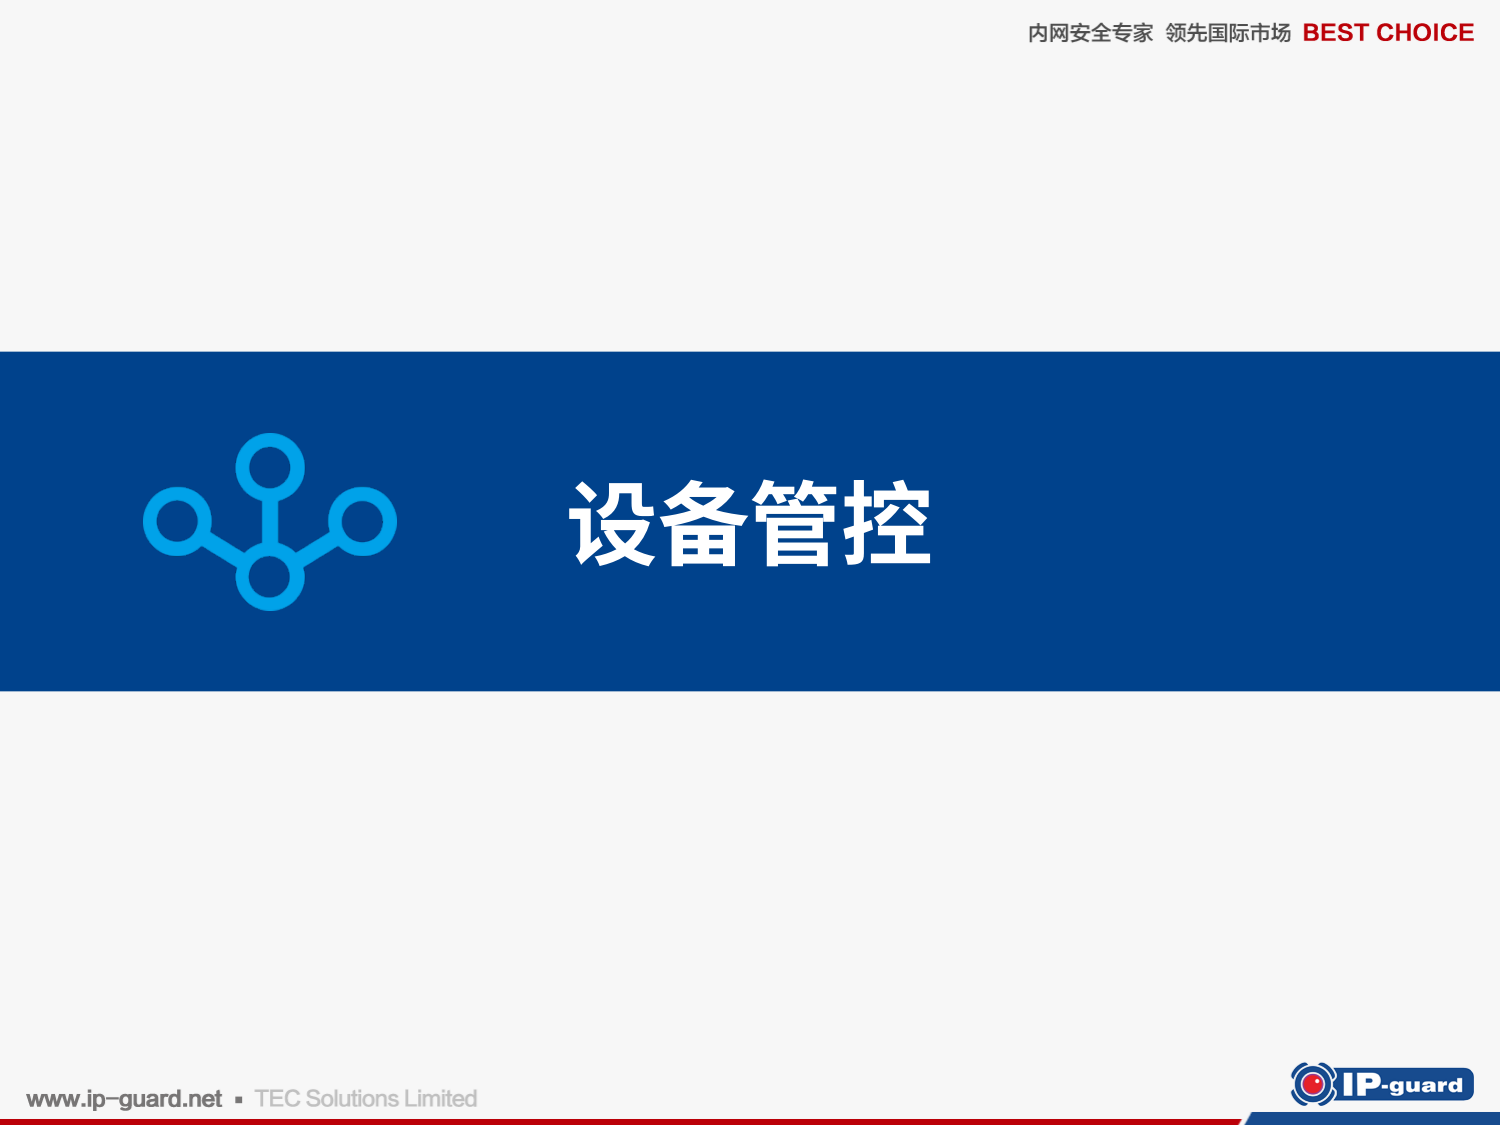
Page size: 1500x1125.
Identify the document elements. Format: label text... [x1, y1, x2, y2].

picture [142, 433, 261, 551]
picture [250, 448, 289, 488]
picture [281, 527, 398, 611]
picture [343, 502, 382, 541]
picture [0, 693, 1500, 1125]
picture [142, 527, 259, 611]
picture [0, 0, 1500, 349]
picture [279, 433, 398, 551]
picture [157, 502, 197, 541]
picture [250, 557, 289, 597]
text_box 设备管控 [0, 349, 1500, 693]
